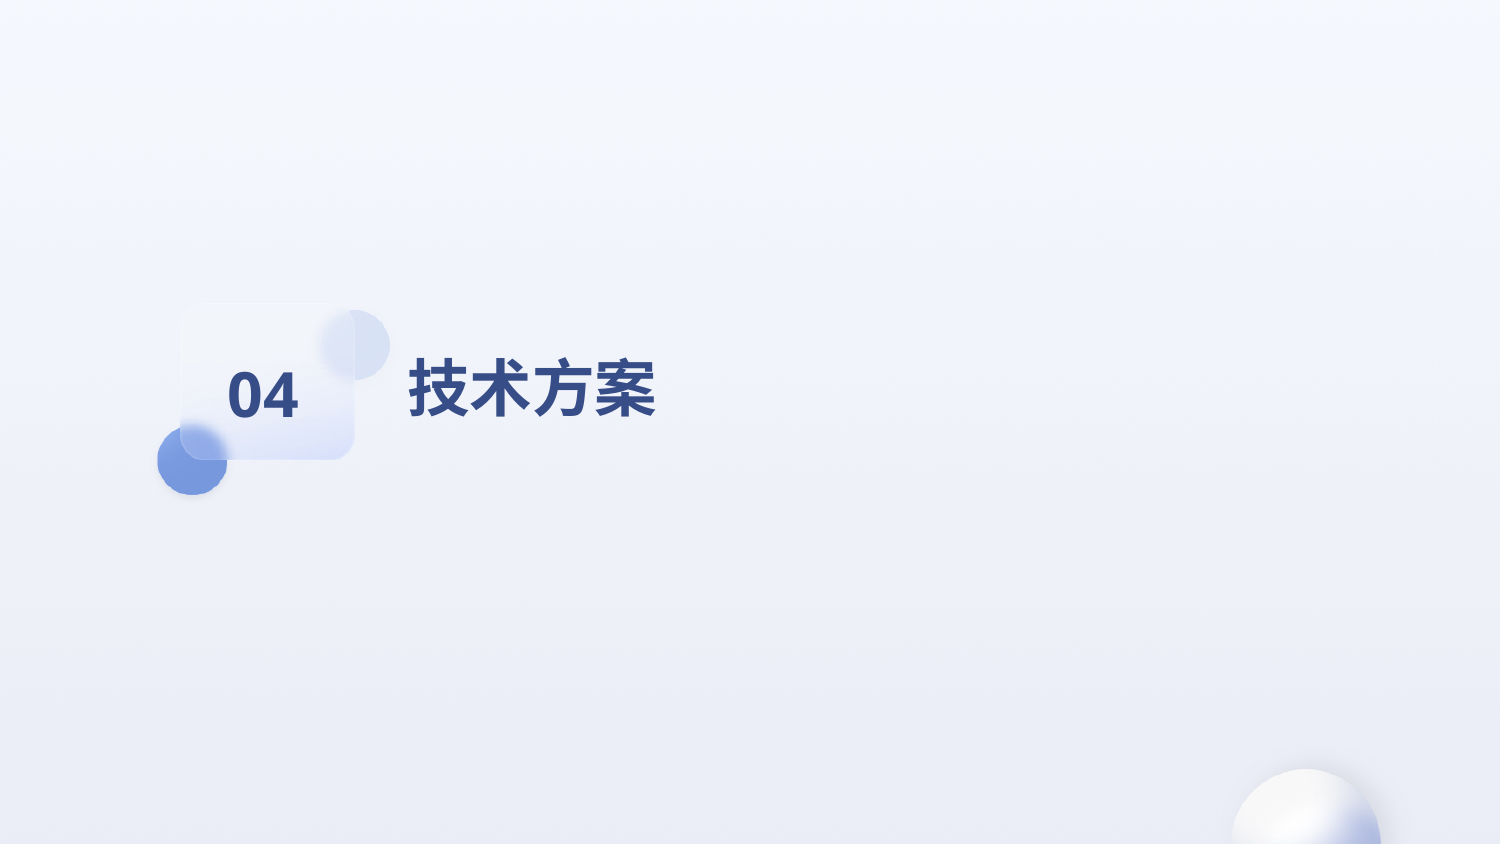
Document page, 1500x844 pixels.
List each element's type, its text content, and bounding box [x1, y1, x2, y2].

text_box 技术方案 [391, 323, 1425, 440]
text_box 04 [202, 338, 325, 446]
picture [0, 0, 1500, 844]
